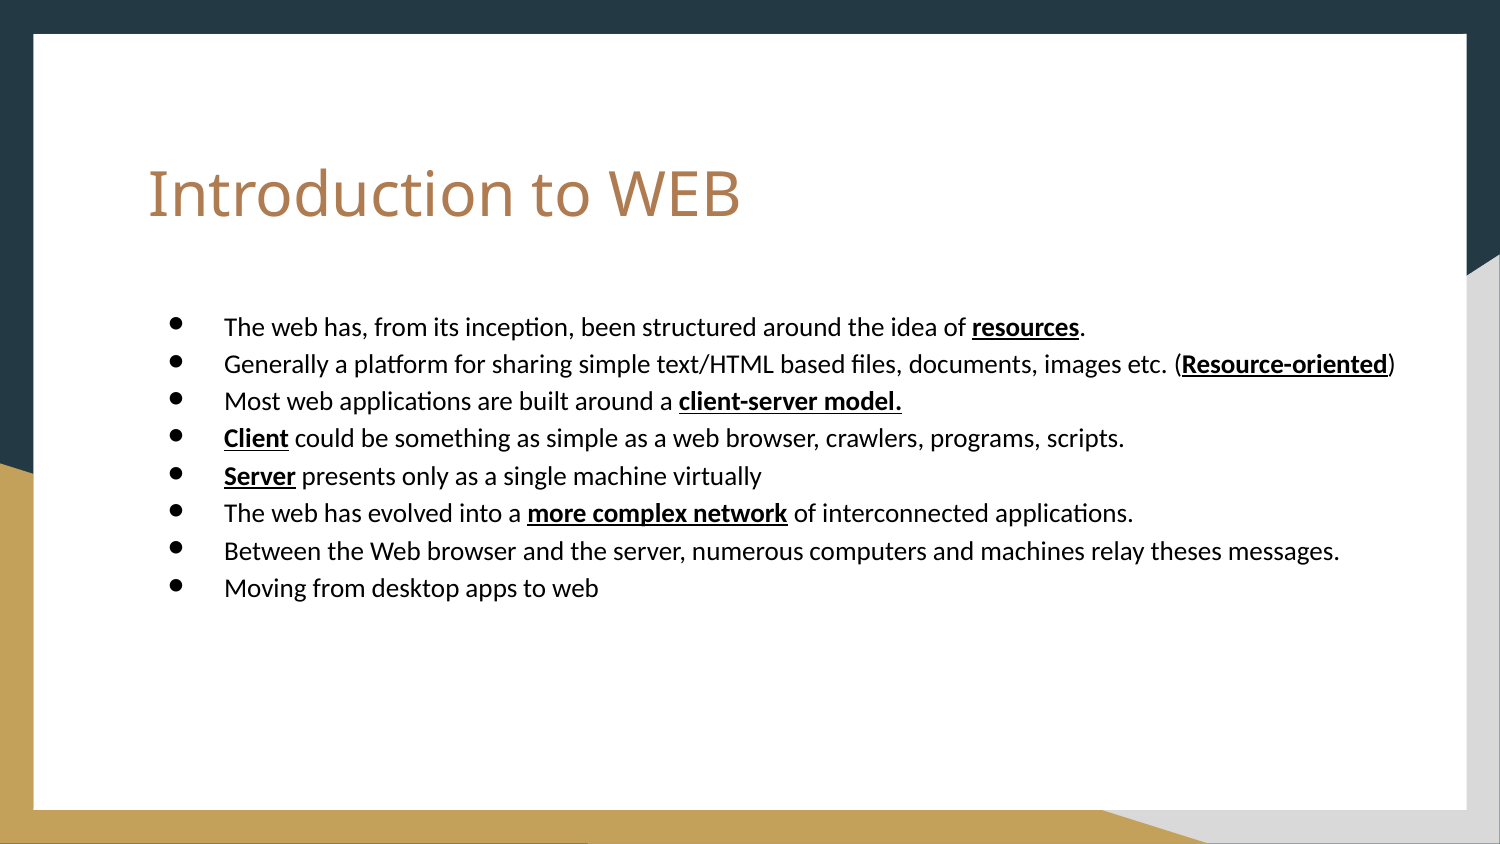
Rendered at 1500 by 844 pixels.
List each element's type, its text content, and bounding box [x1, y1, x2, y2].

text_box Introduction to WEB [134, 138, 1366, 289]
text_box The web has, from its inception, been structured around the idea of resources. Generally a platform for sharing simple text/HTML based files, documents, images etc. (Resource-oriented) Most web applications are built around a client-server model. Client could be something as simple as a web browser, crawlers, programs, scripts. Server presents only as a single machine virtually The web has evolved into a more complex network of interconnected applications. Between the Web browser and the server, numerous computers and machines relay theses messages. Moving from desktop apps to web [134, 289, 1443, 777]
